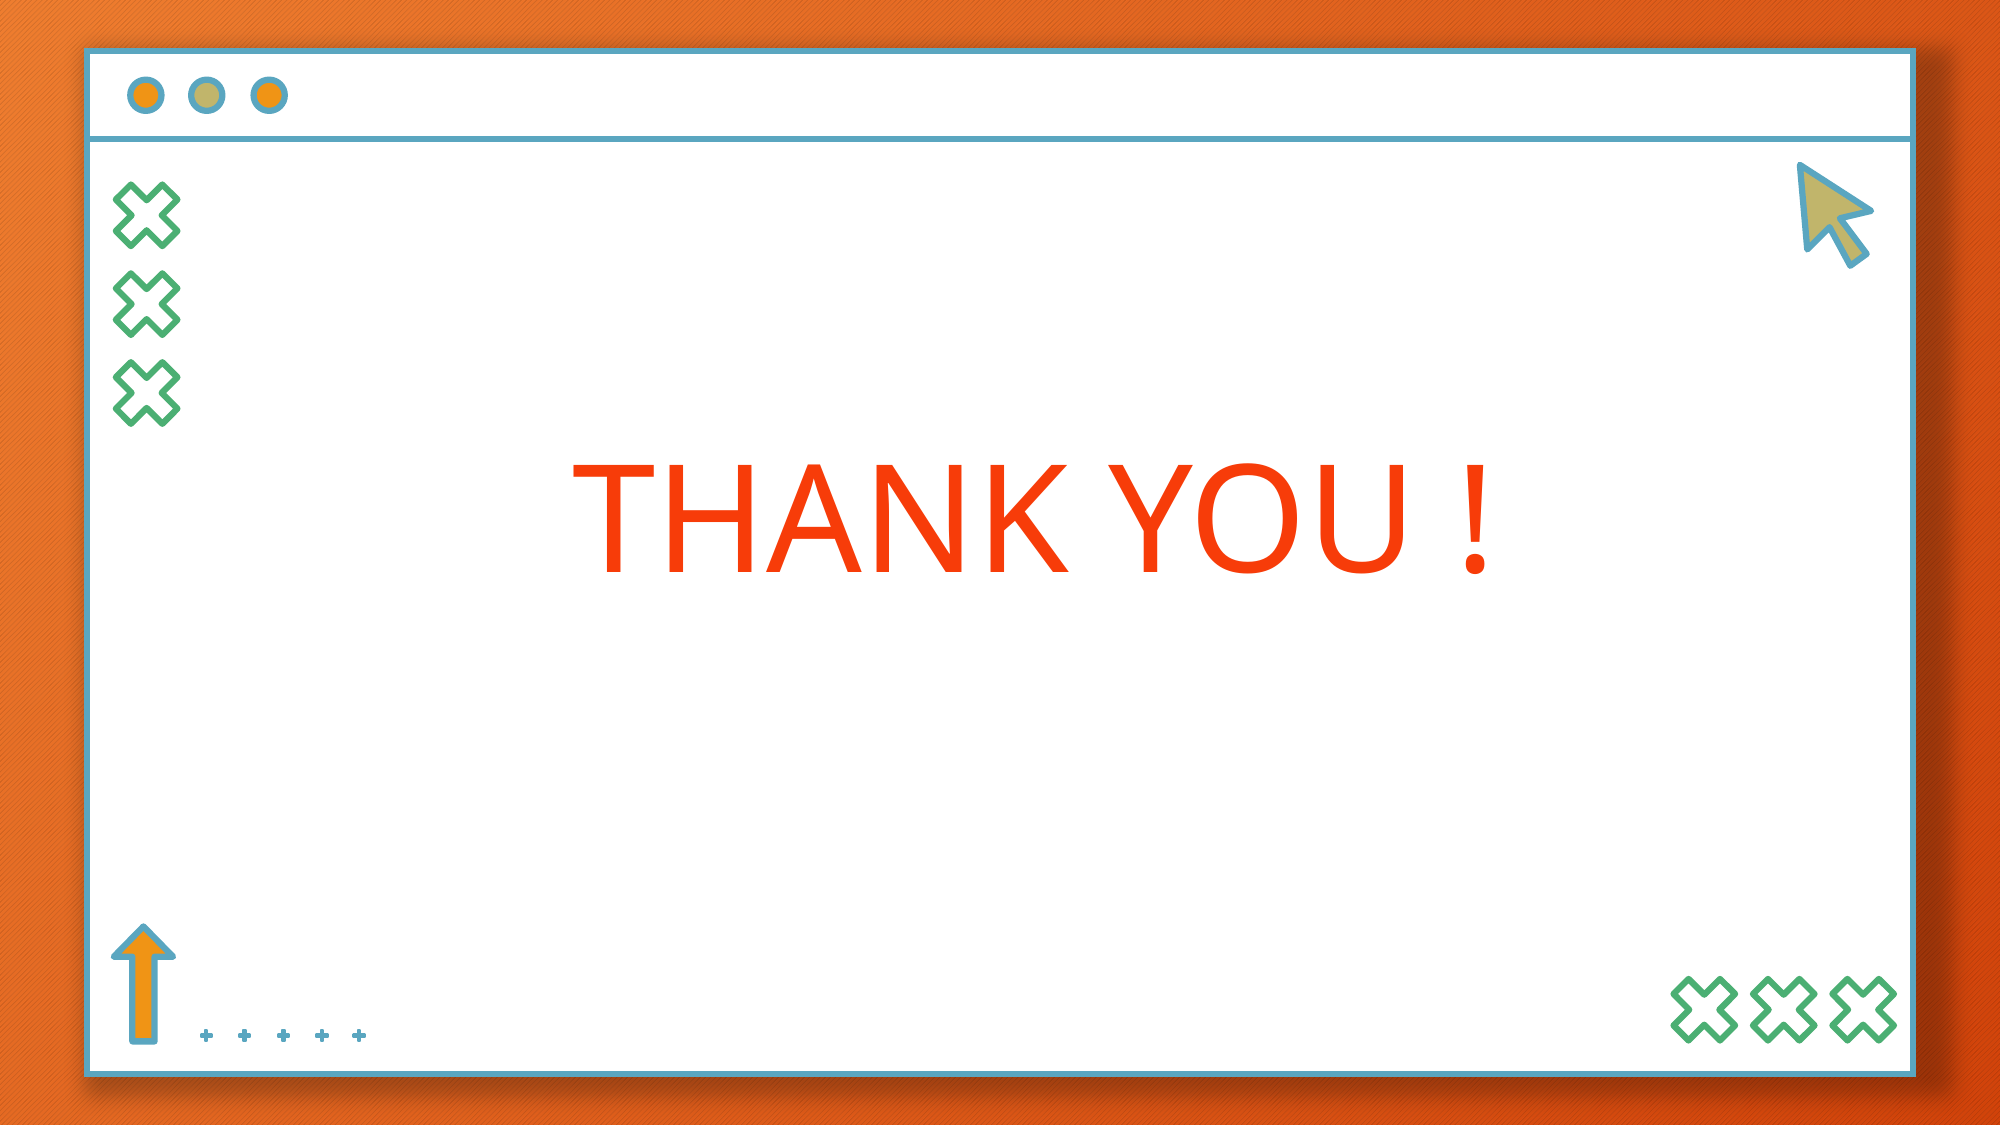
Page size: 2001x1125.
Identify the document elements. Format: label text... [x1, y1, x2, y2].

text_box THANK YOU ! [518, 415, 1512, 611]
